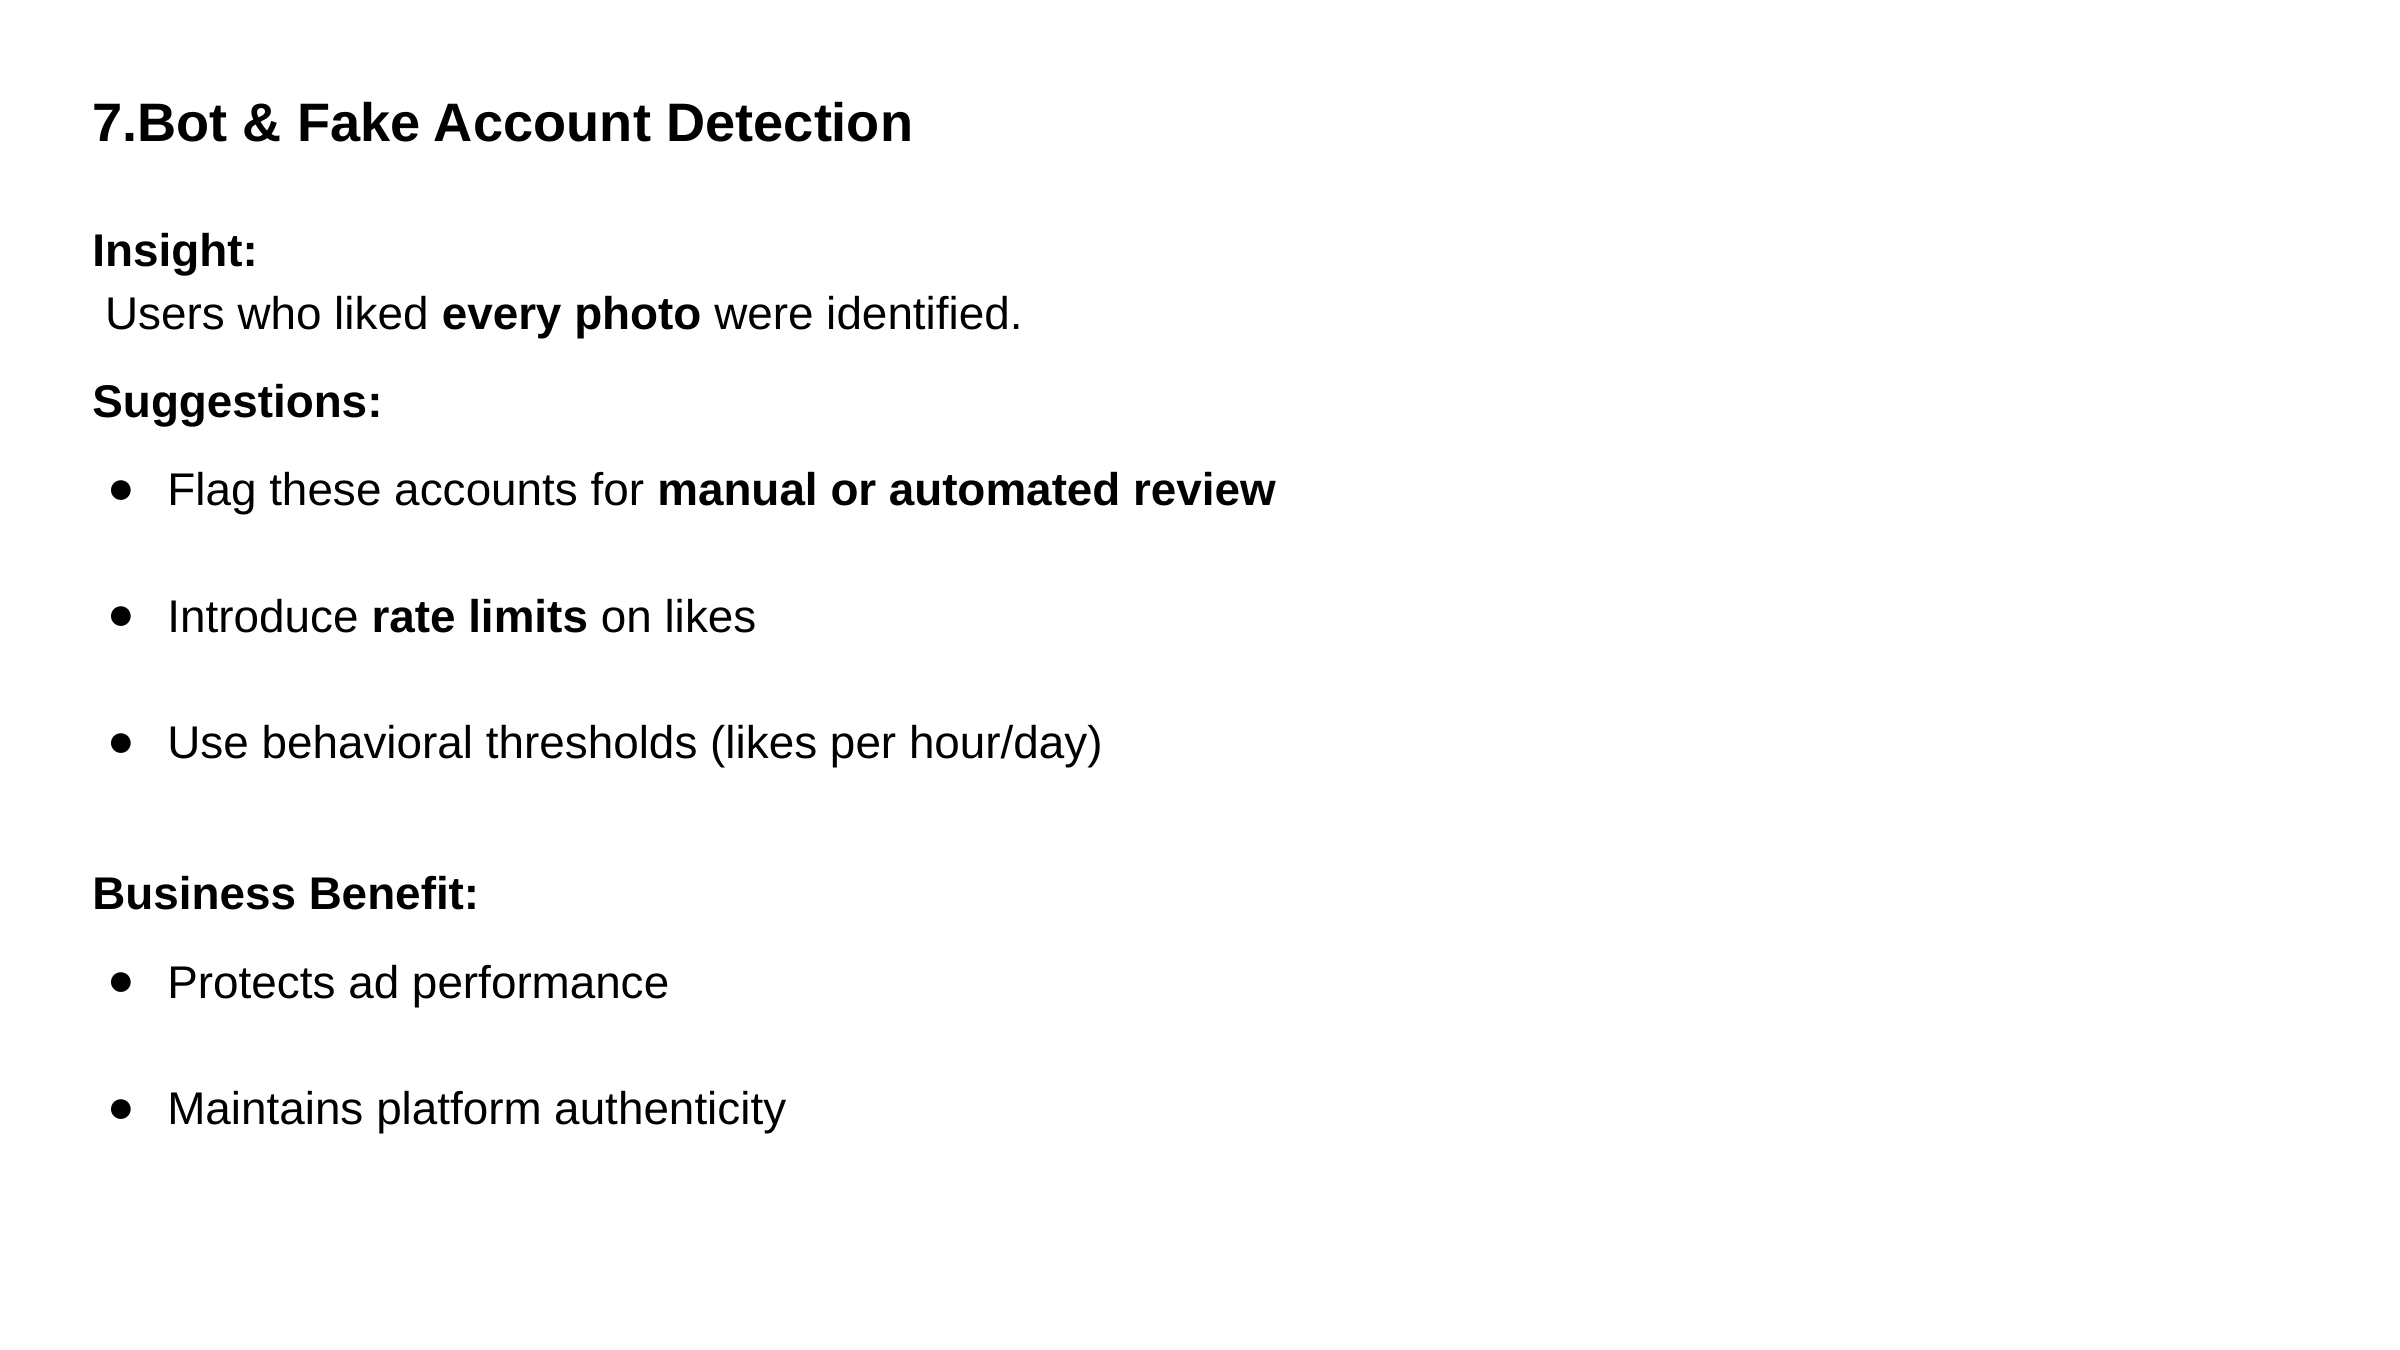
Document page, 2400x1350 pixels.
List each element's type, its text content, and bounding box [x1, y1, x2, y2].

text_box 7.Bot & Fake Account Detection [77, 72, 2316, 171]
text_box Insight: Users who liked every photo were identified. Suggestions: Flag these accounts for manual or automated review Introduce rate limits on likes Use behavioral thresholds (likes per hour/day) Business Benefit: Protects ad performance Maintains platform authenticity [77, 197, 2316, 1238]
